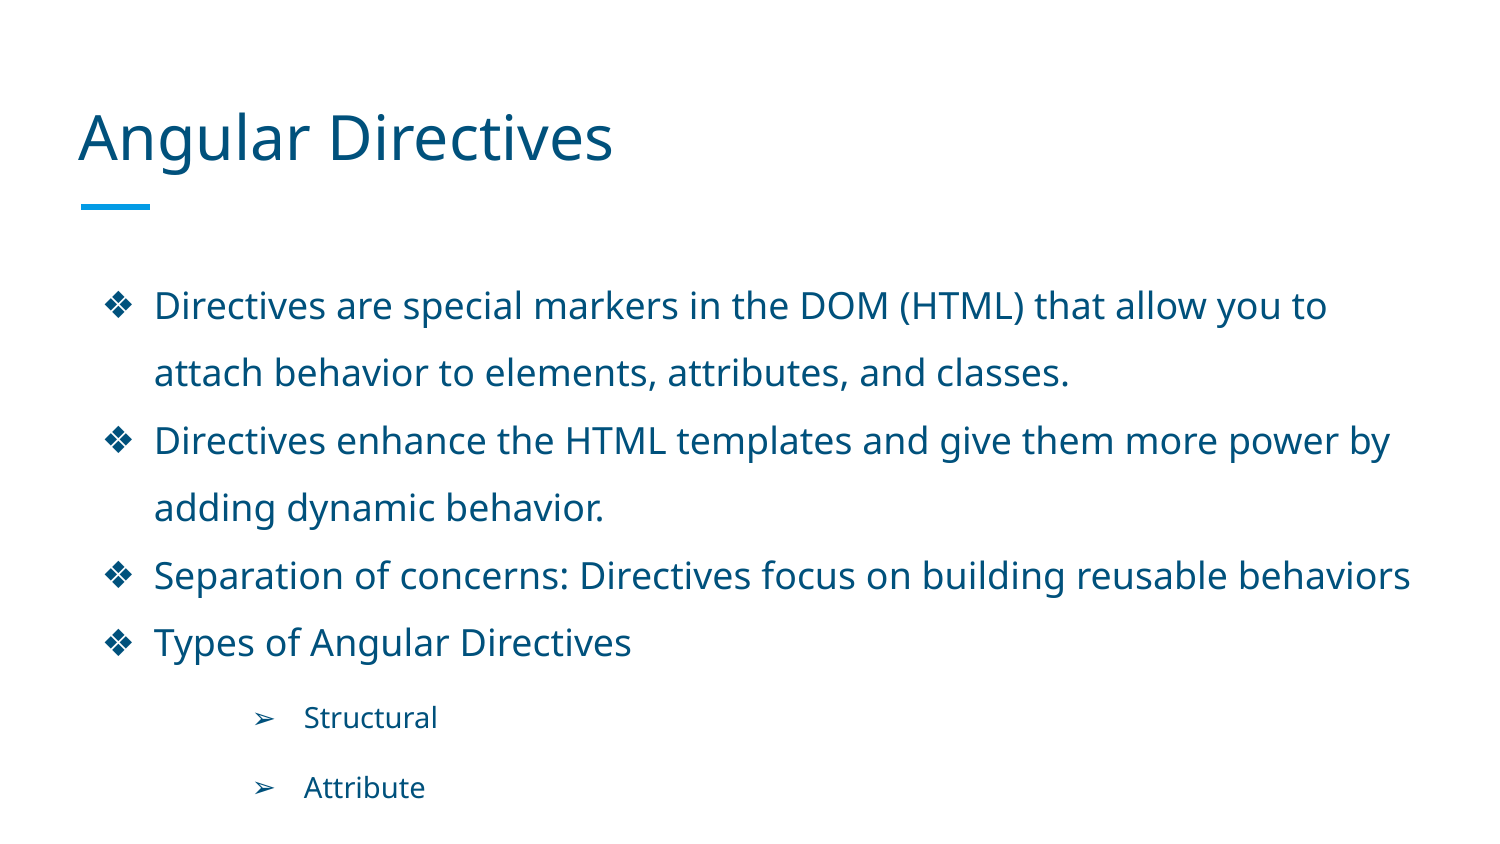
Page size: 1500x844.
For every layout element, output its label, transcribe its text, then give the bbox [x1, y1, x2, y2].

title Angular Directives [63, 75, 1437, 188]
list Directives are special markers in the DOM (HTML) that allow you to attach behavior to elements, attributes, and classes. Directives enhance the HTML templates and give them more power by adding dynamic behavior. Separation of concerns: Directives focus on building reusable behaviors Types of Angular Directives Structural Attribute [63, 244, 1437, 750]
